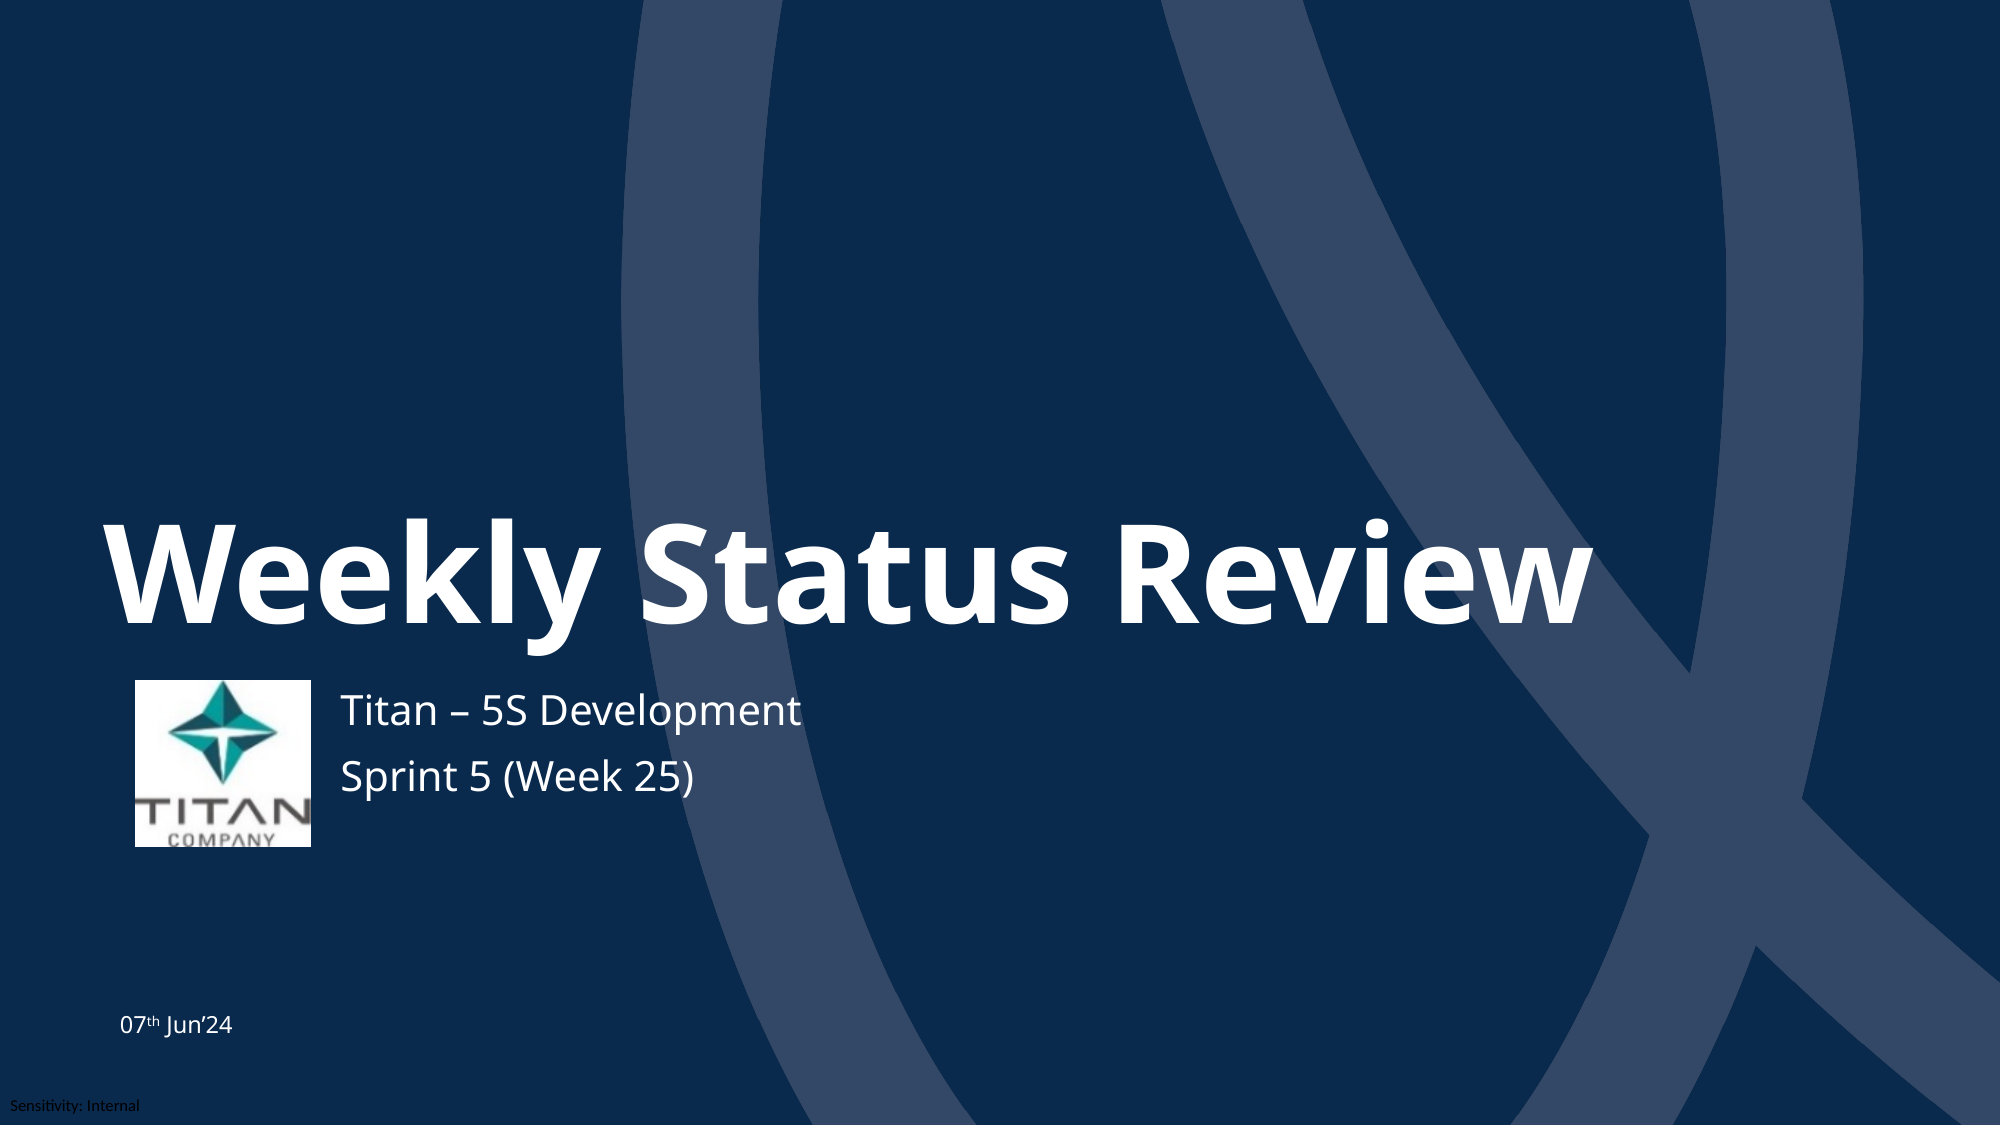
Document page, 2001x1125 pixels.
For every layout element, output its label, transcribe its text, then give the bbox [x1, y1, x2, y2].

title Weekly Status Review [88, 516, 1846, 661]
text_box Titan – 5S Development Sprint 5 (Week 25) [325, 682, 1974, 860]
list 07th Jun’24 [104, 964, 1691, 1046]
picture [134, 680, 311, 848]
picture [621, 0, 2000, 1125]
